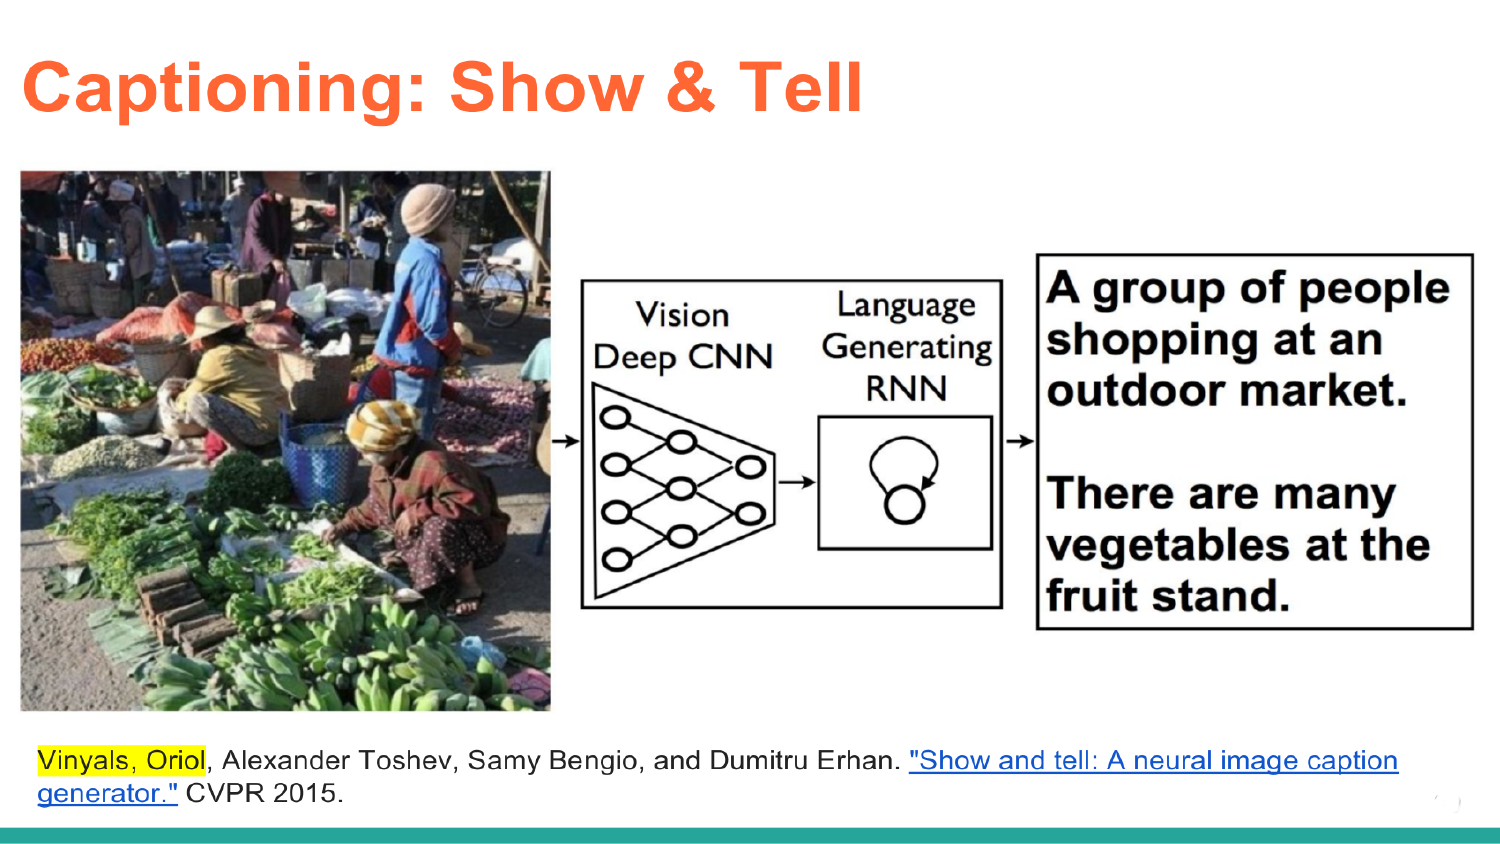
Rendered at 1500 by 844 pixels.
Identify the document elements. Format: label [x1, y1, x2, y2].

picture [14, 52, 1481, 823]
